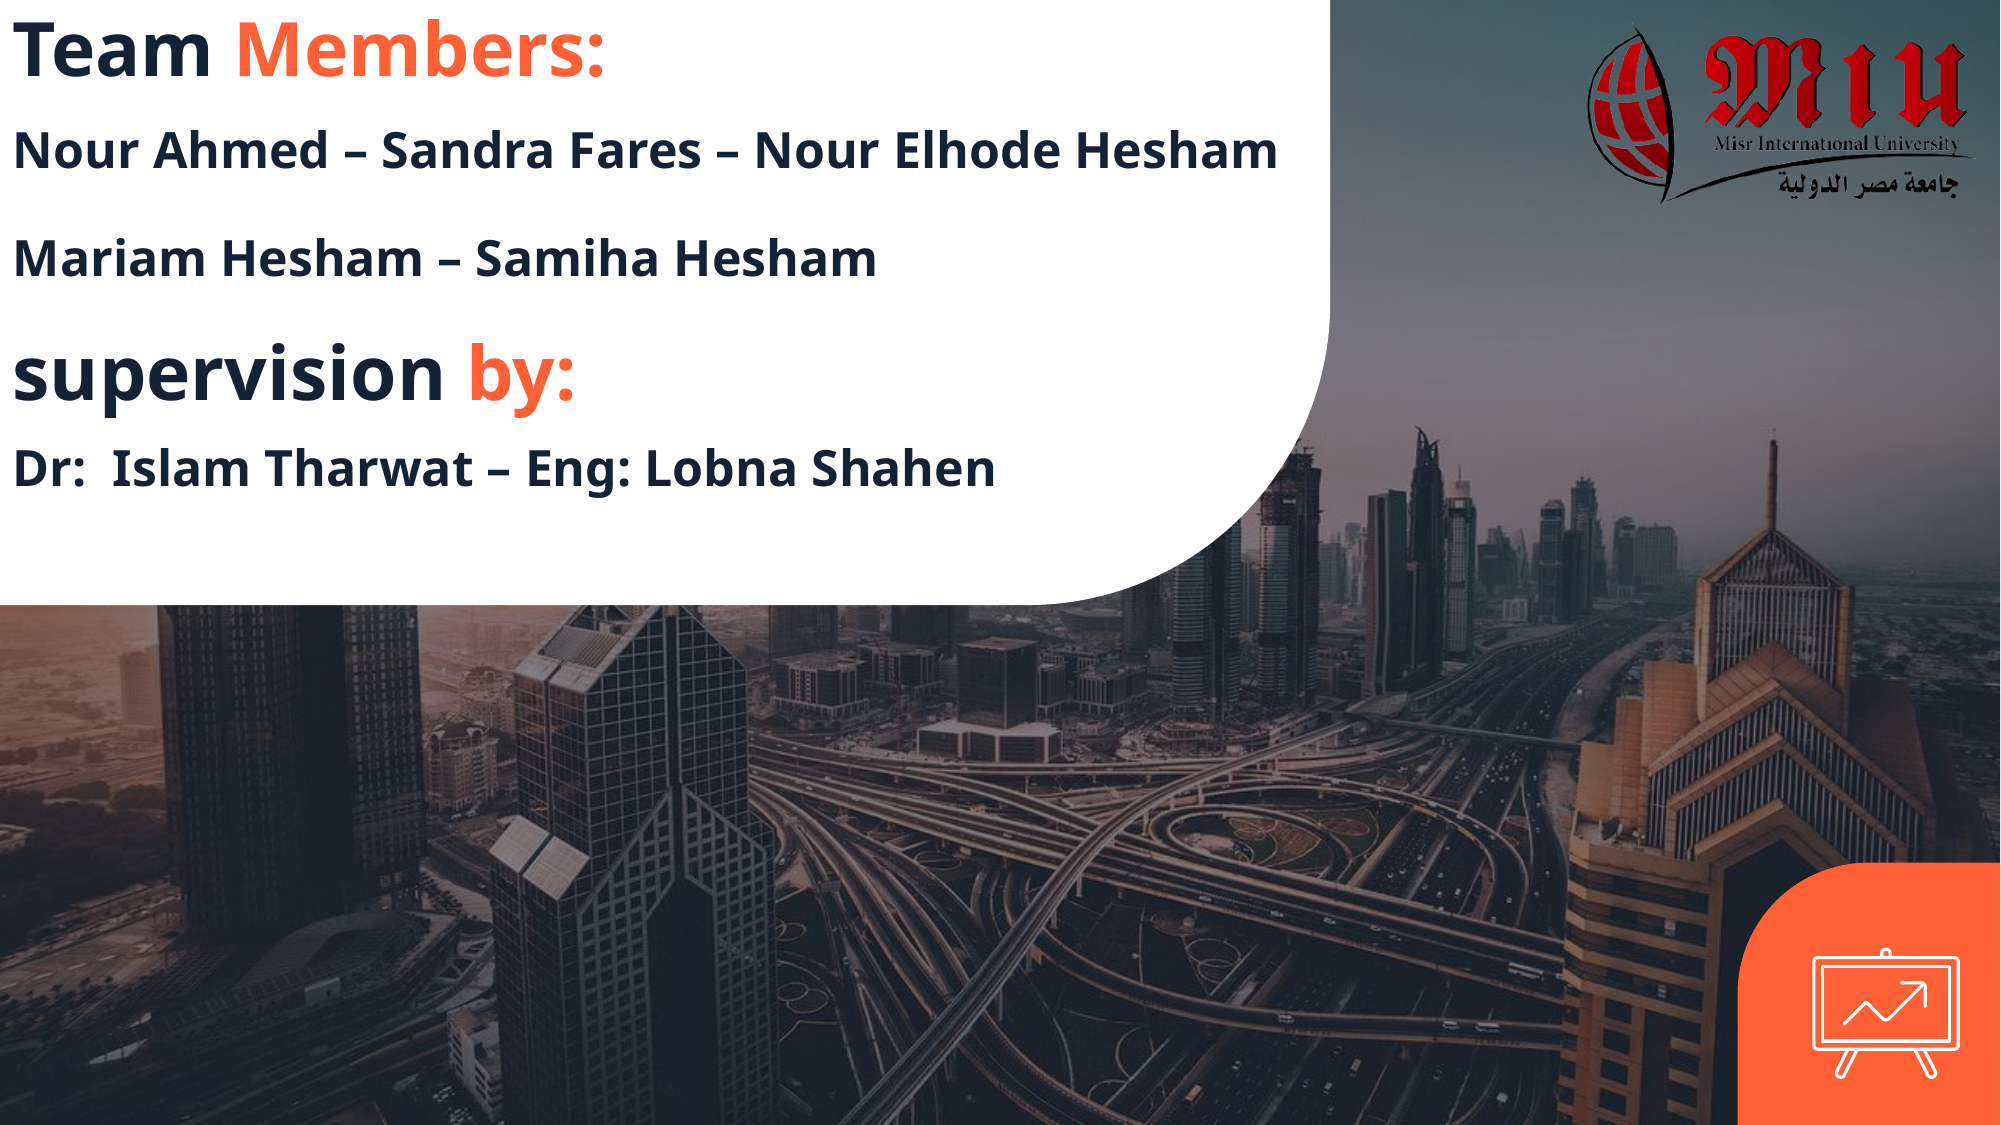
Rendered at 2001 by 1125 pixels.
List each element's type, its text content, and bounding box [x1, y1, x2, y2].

text_box Dr: Islam Tharwat – Eng: Lobna Shahen [12, 410, 1778, 590]
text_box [1813, 948, 1959, 1078]
title Team Members: [12, 12, 1240, 146]
text_box Nour Ahmed – Sandra Fares – Nour Elhode Hesham Mariam Hesham – Samiha Hesham [12, 146, 1778, 326]
picture [0, 0, 2001, 1125]
text_box supervision by: [12, 336, 1240, 410]
